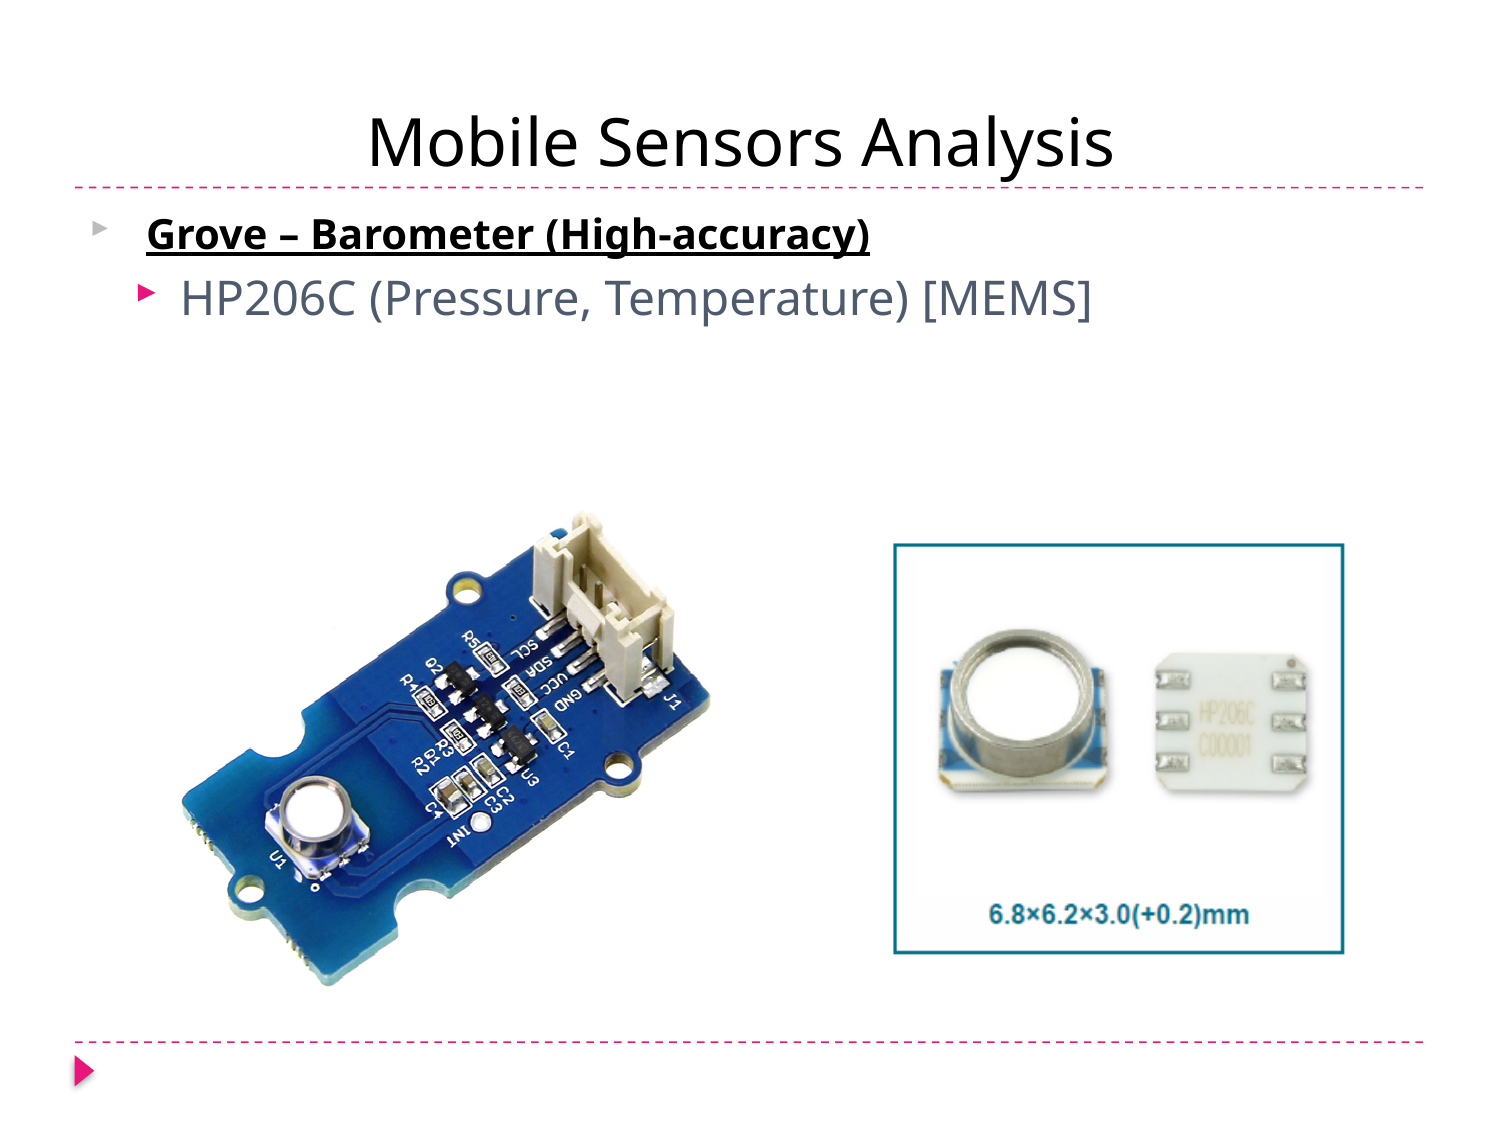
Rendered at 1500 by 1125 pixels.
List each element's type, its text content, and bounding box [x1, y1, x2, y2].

picture [112, 474, 777, 1023]
text_box Mobile Sensors Analysis [75, 24, 1425, 188]
text_box Grove – Barometer (High-accuracy) HP206C (Pressure, Temperature) [MEMS] [75, 200, 1425, 1010]
picture [887, 537, 1353, 963]
